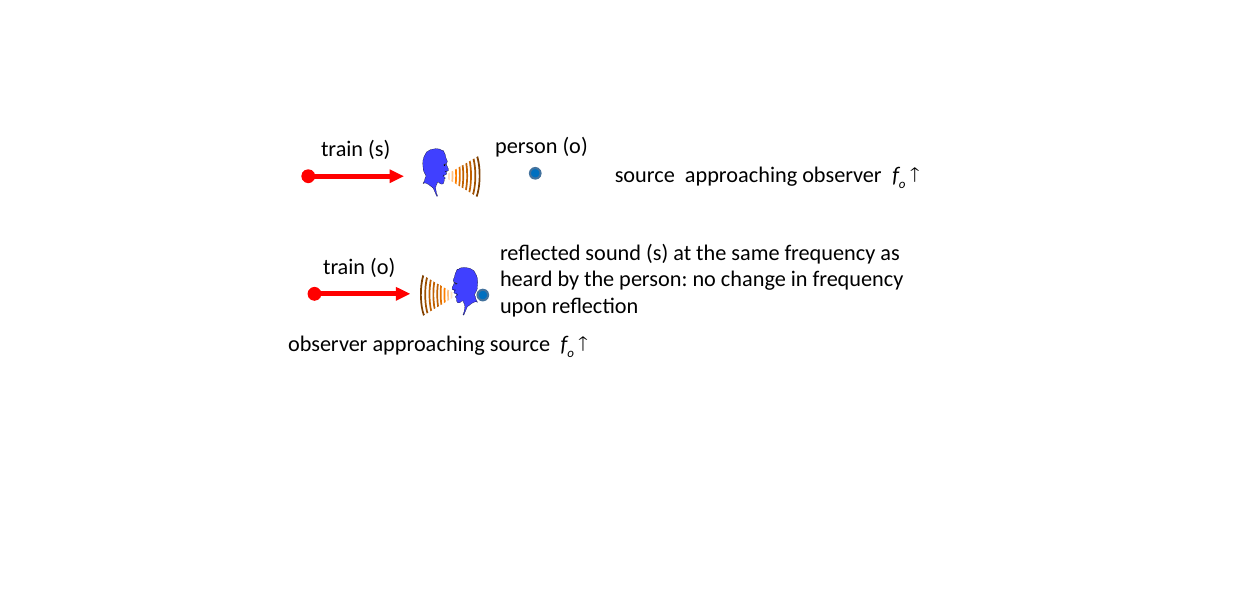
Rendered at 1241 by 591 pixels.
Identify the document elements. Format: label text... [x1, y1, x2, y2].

text_box source approaching observer fo  [600, 153, 935, 199]
picture [422, 148, 481, 197]
text_box [478, 288, 490, 302]
text_box person (o) [480, 124, 603, 166]
text_box [528, 166, 542, 180]
text_box reflected sound (s) at the same frequency as heard by the person: no change in frequency upon reflection [485, 230, 943, 326]
text_box observer approaching source fo  [273, 322, 603, 368]
text_box train (s) [306, 126, 406, 168]
picture [419, 267, 478, 316]
text_box train (o) [308, 244, 411, 287]
